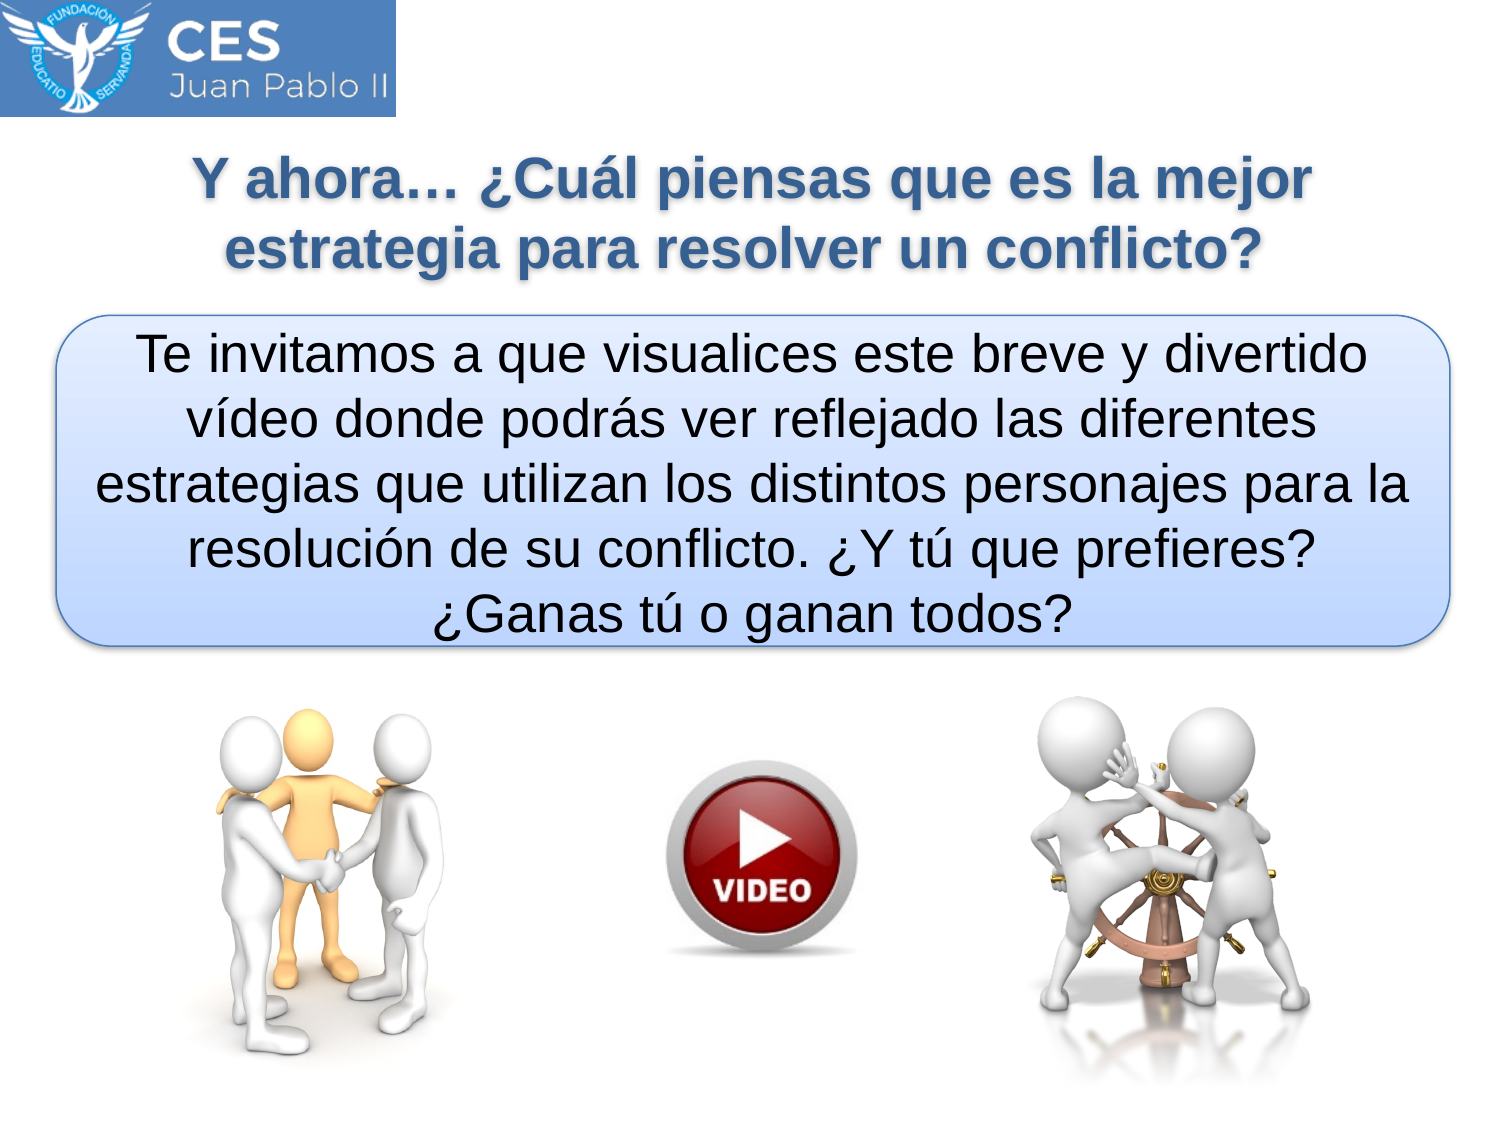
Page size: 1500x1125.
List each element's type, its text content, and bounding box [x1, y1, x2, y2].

picture [123, 684, 514, 1092]
text_box Y ahora… ¿Cuál piensas que es la mejor estrategia para resolver un conflicto? [62, 121, 1445, 299]
picture [0, 0, 396, 118]
picture [655, 751, 869, 965]
picture [1009, 684, 1330, 1087]
text_box Te invitamos a que visualices este breve y divertido vídeo donde podrás ver reflejado las diferentes estrategias que utilizan los distintos personajes para la resolución de su conflicto. ¿Y tú que prefieres? ¿Ganas tú o ganan todos? [56, 315, 1450, 647]
